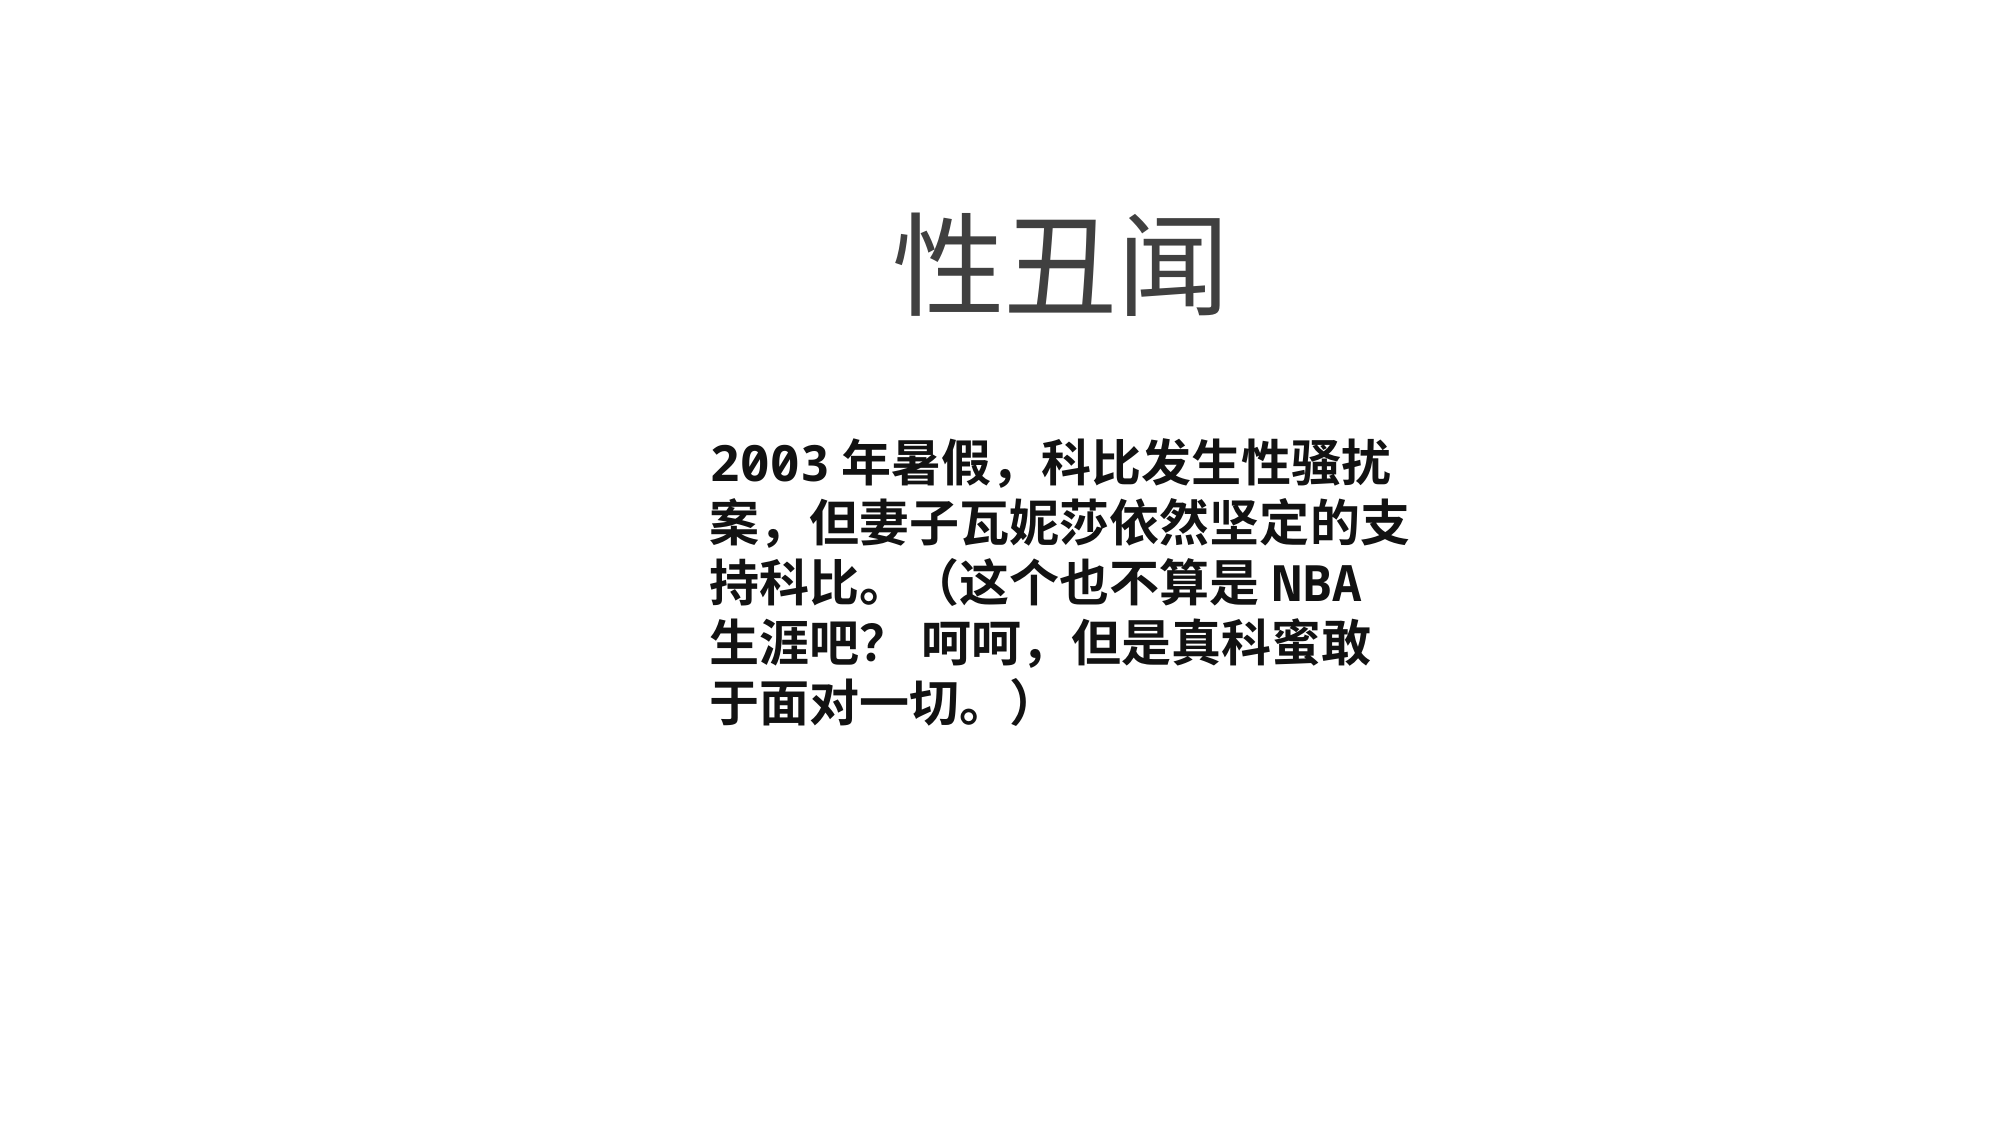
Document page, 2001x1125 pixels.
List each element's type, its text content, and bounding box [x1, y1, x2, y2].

text_box 性丑闻 [877, 187, 1245, 338]
text_box 2003年暑假，科比发生性骚扰案，但妻子瓦妮莎依然坚定的支持科比。（这个也不算是NBA生涯吧？ 呵呵，但是真科蜜敢于面对一切。） [694, 430, 1427, 746]
